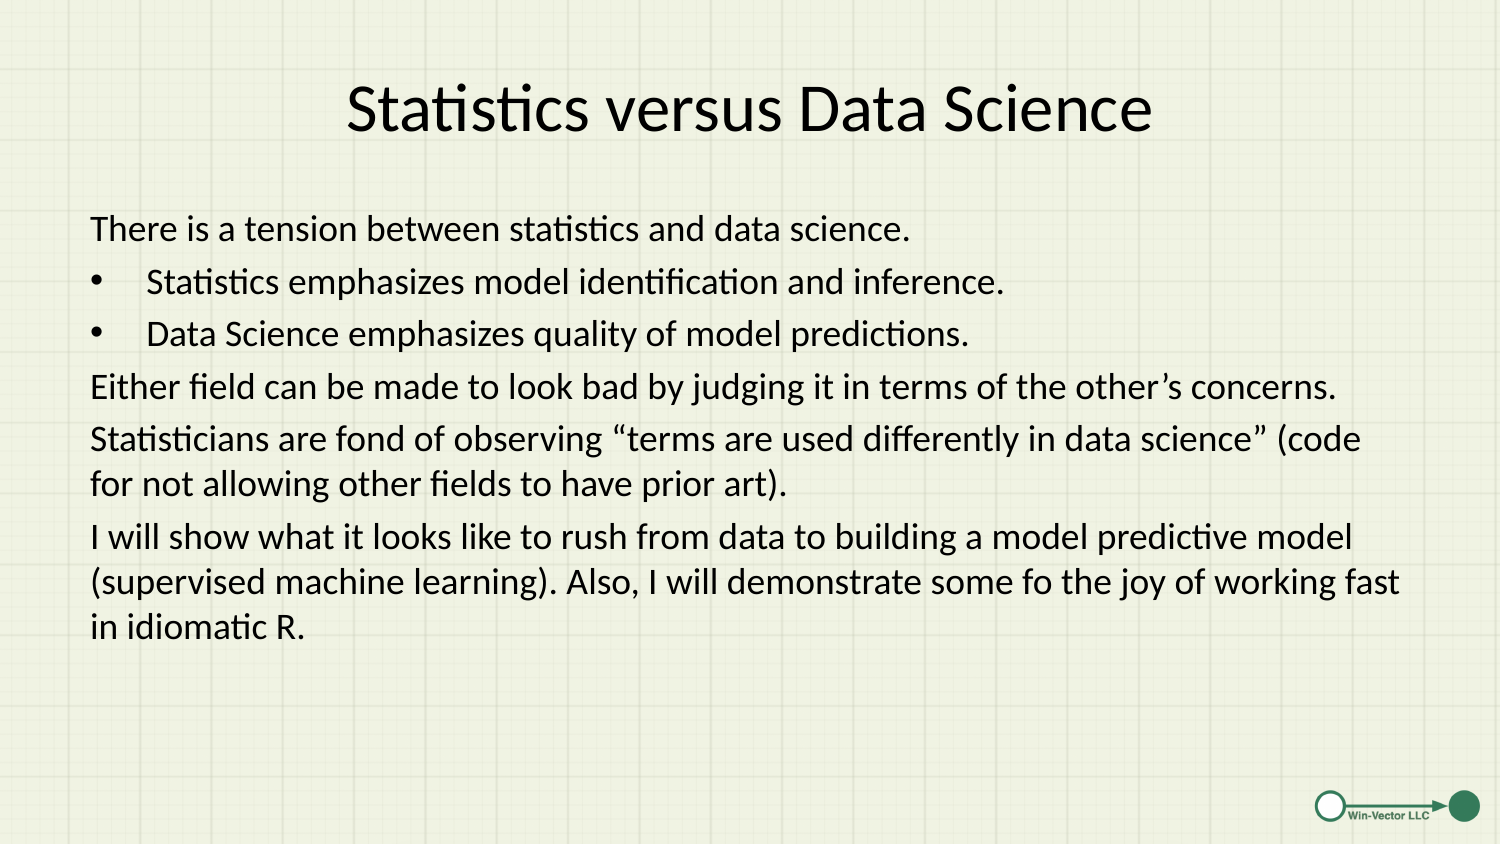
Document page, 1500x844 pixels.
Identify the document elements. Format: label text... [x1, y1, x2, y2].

list There is a tension between statistics and data science. Statistics emphasizes model identification and inference. Data Science emphasizes quality of model predictions. Either field can be made to look bad by judging it in terms of the other’s concerns. Statisticians are fond of observing “terms are used differently in data science” (code for not allowing other fields to have prior art). I will show what it looks like to rush from data to building a model predictive model (supervised machine learning). Also, I will demonstrate some fo the joy of working fast in idiomatic R. [75, 196, 1425, 754]
title Statistics versus Data Science [75, 33, 1425, 175]
picture [0, 0, 1500, 844]
